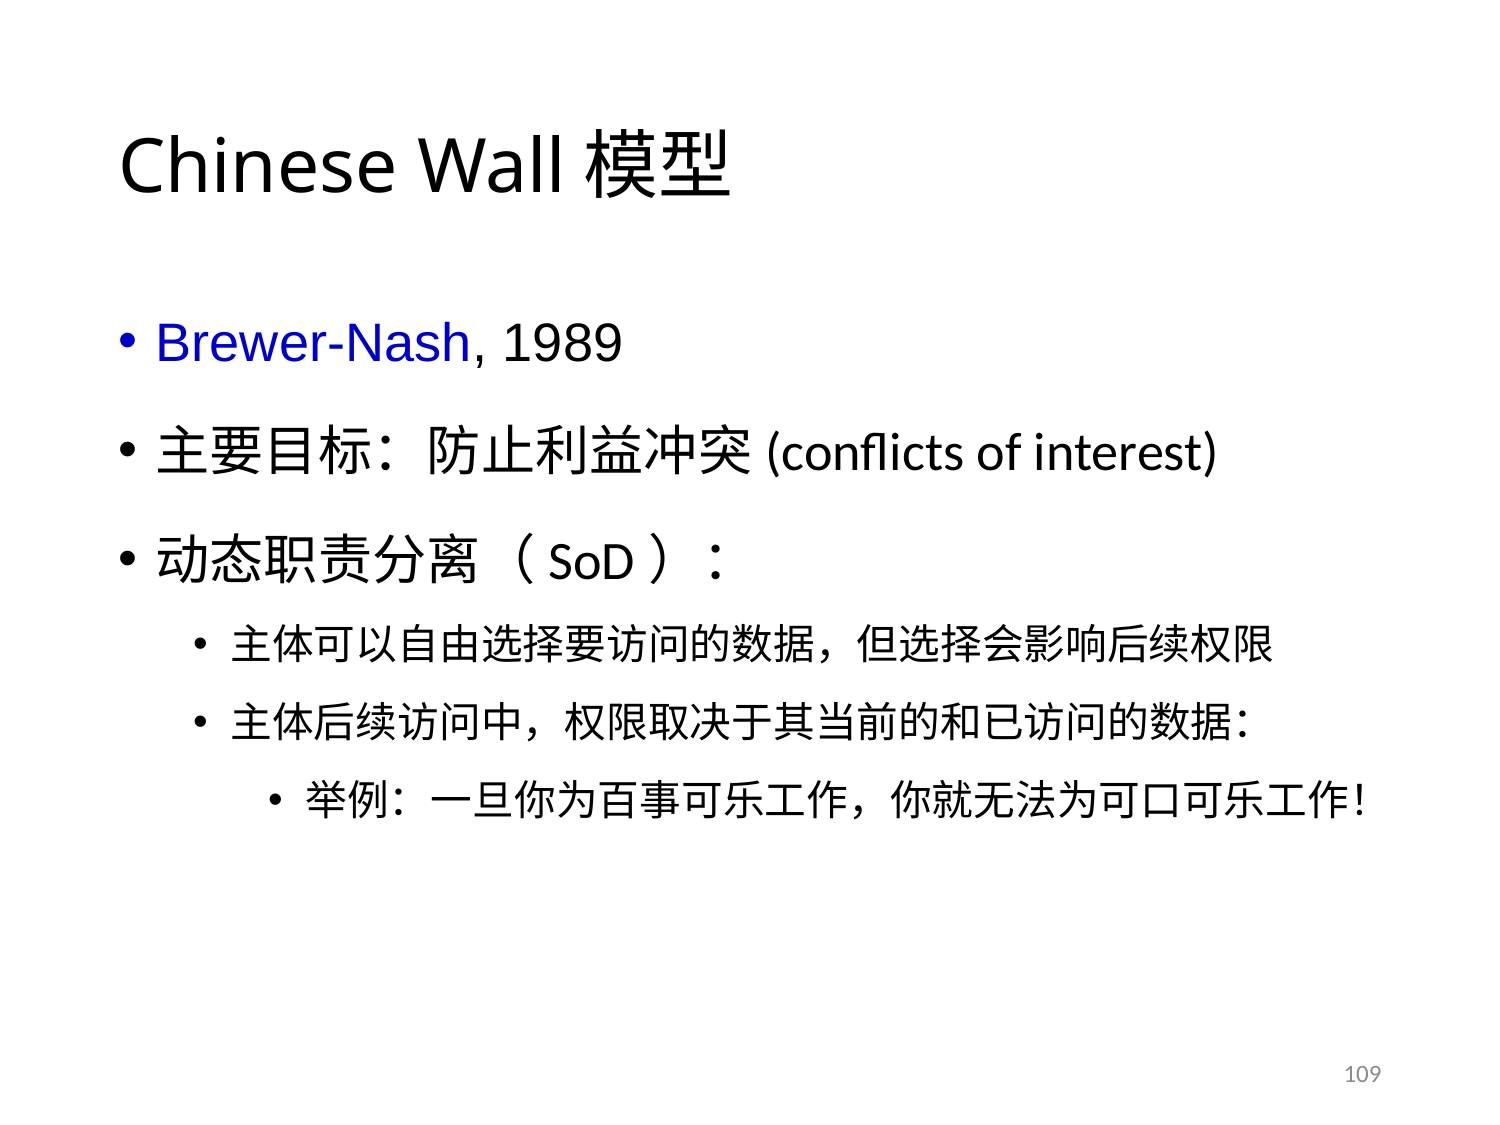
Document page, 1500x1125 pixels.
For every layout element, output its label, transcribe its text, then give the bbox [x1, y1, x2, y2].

slide_number 109 [1059, 1042, 1397, 1103]
title Chinese Wall模型 [103, 59, 1397, 277]
list Brewer-Nash, 1989 主要目标：防止利益冲突(conflicts of interest) 动态职责分离（SoD）： 主体可以自由选择要访问的数据，但选择会影响后续权限 主体后续访问中，权限取决于其当前的和已访问的数据： 举例：一旦你为百事可乐工作，你就无法为可口可乐工作！ [103, 277, 1440, 992]
